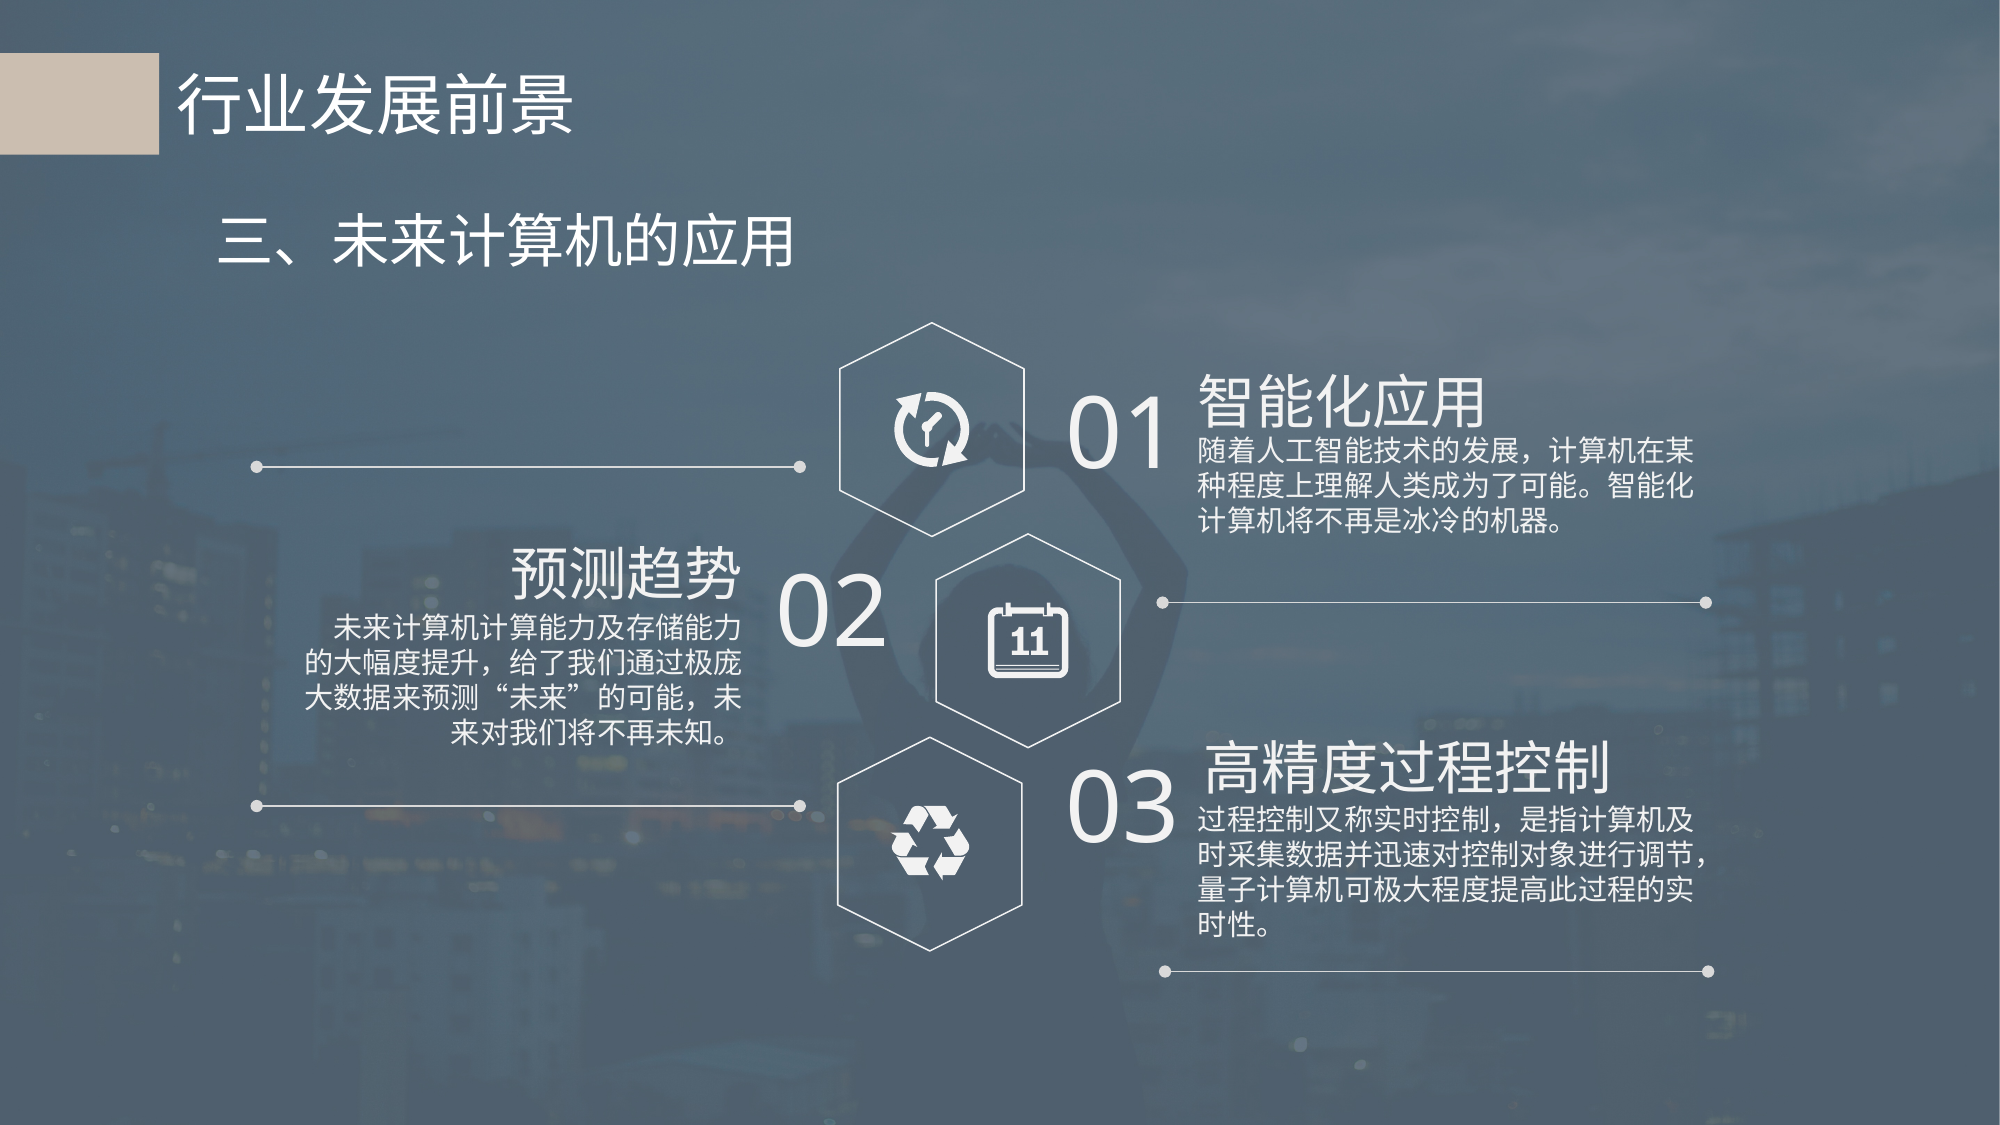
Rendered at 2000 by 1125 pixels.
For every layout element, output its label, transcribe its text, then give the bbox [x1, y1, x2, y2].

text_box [839, 322, 1025, 537]
text_box 行业发展前景 [161, 55, 622, 151]
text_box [935, 533, 1121, 748]
picture [0, 0, 2000, 1125]
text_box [1047, 357, 1721, 547]
text_box [0, 51, 161, 157]
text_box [837, 736, 1023, 952]
text_box 三、未来计算机的应用 [173, 196, 840, 282]
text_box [1047, 723, 1721, 951]
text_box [272, 529, 909, 760]
